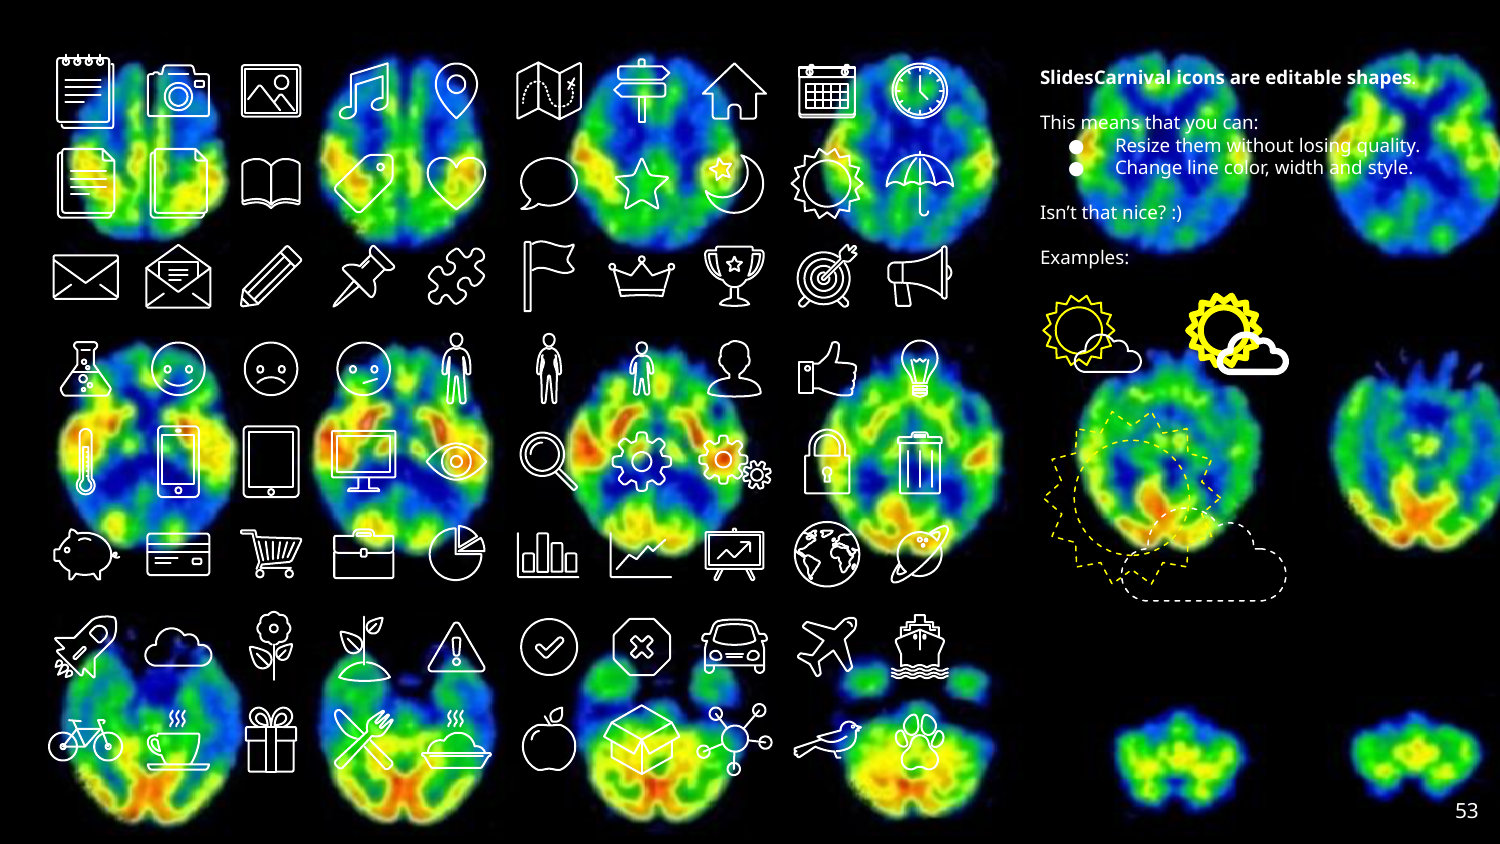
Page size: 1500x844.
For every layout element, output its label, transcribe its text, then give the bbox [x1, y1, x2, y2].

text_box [147, 65, 210, 117]
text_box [426, 443, 487, 480]
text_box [56, 54, 114, 129]
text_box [895, 714, 944, 770]
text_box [338, 616, 391, 682]
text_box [797, 244, 857, 307]
text_box SlidesCarnival icons are editable shapes. This means that you can: Resize them without losing quality. Change line color, width and style. Isn’t that nice? :) Examples: [1024, 51, 1451, 302]
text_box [536, 333, 562, 404]
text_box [603, 705, 680, 775]
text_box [1043, 411, 1221, 585]
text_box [442, 333, 471, 404]
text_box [794, 721, 862, 758]
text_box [245, 707, 297, 772]
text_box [54, 616, 117, 678]
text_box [333, 529, 394, 579]
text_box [522, 707, 576, 771]
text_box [630, 342, 654, 395]
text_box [76, 428, 95, 495]
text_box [147, 533, 210, 576]
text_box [797, 617, 857, 677]
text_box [699, 435, 771, 489]
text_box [609, 256, 675, 297]
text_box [705, 528, 764, 581]
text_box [151, 342, 205, 396]
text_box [429, 525, 485, 581]
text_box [334, 709, 393, 770]
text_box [517, 532, 579, 578]
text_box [57, 148, 115, 218]
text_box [240, 245, 302, 307]
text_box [1187, 295, 1260, 366]
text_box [244, 342, 298, 396]
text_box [892, 63, 948, 119]
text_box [704, 246, 764, 307]
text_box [421, 710, 492, 769]
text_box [331, 430, 396, 492]
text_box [791, 148, 863, 219]
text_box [249, 611, 293, 681]
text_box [147, 710, 210, 770]
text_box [697, 703, 772, 776]
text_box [516, 62, 582, 120]
slide_number 53 [1403, 779, 1494, 844]
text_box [240, 529, 302, 578]
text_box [337, 342, 391, 396]
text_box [888, 246, 952, 307]
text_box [701, 619, 768, 674]
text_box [1043, 295, 1115, 366]
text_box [799, 64, 856, 118]
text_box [242, 158, 300, 209]
picture [0, 0, 1500, 844]
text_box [54, 529, 120, 580]
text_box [241, 64, 301, 117]
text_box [613, 59, 670, 123]
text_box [610, 532, 672, 578]
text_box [53, 255, 118, 299]
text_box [794, 521, 860, 587]
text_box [520, 432, 578, 491]
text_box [886, 151, 954, 216]
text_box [891, 614, 949, 679]
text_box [524, 241, 574, 312]
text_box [60, 341, 111, 396]
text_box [146, 244, 211, 308]
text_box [901, 340, 938, 397]
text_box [150, 148, 208, 218]
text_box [799, 341, 857, 396]
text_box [48, 719, 123, 761]
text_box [333, 245, 395, 307]
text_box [705, 155, 764, 214]
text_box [891, 525, 949, 583]
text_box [897, 432, 942, 494]
